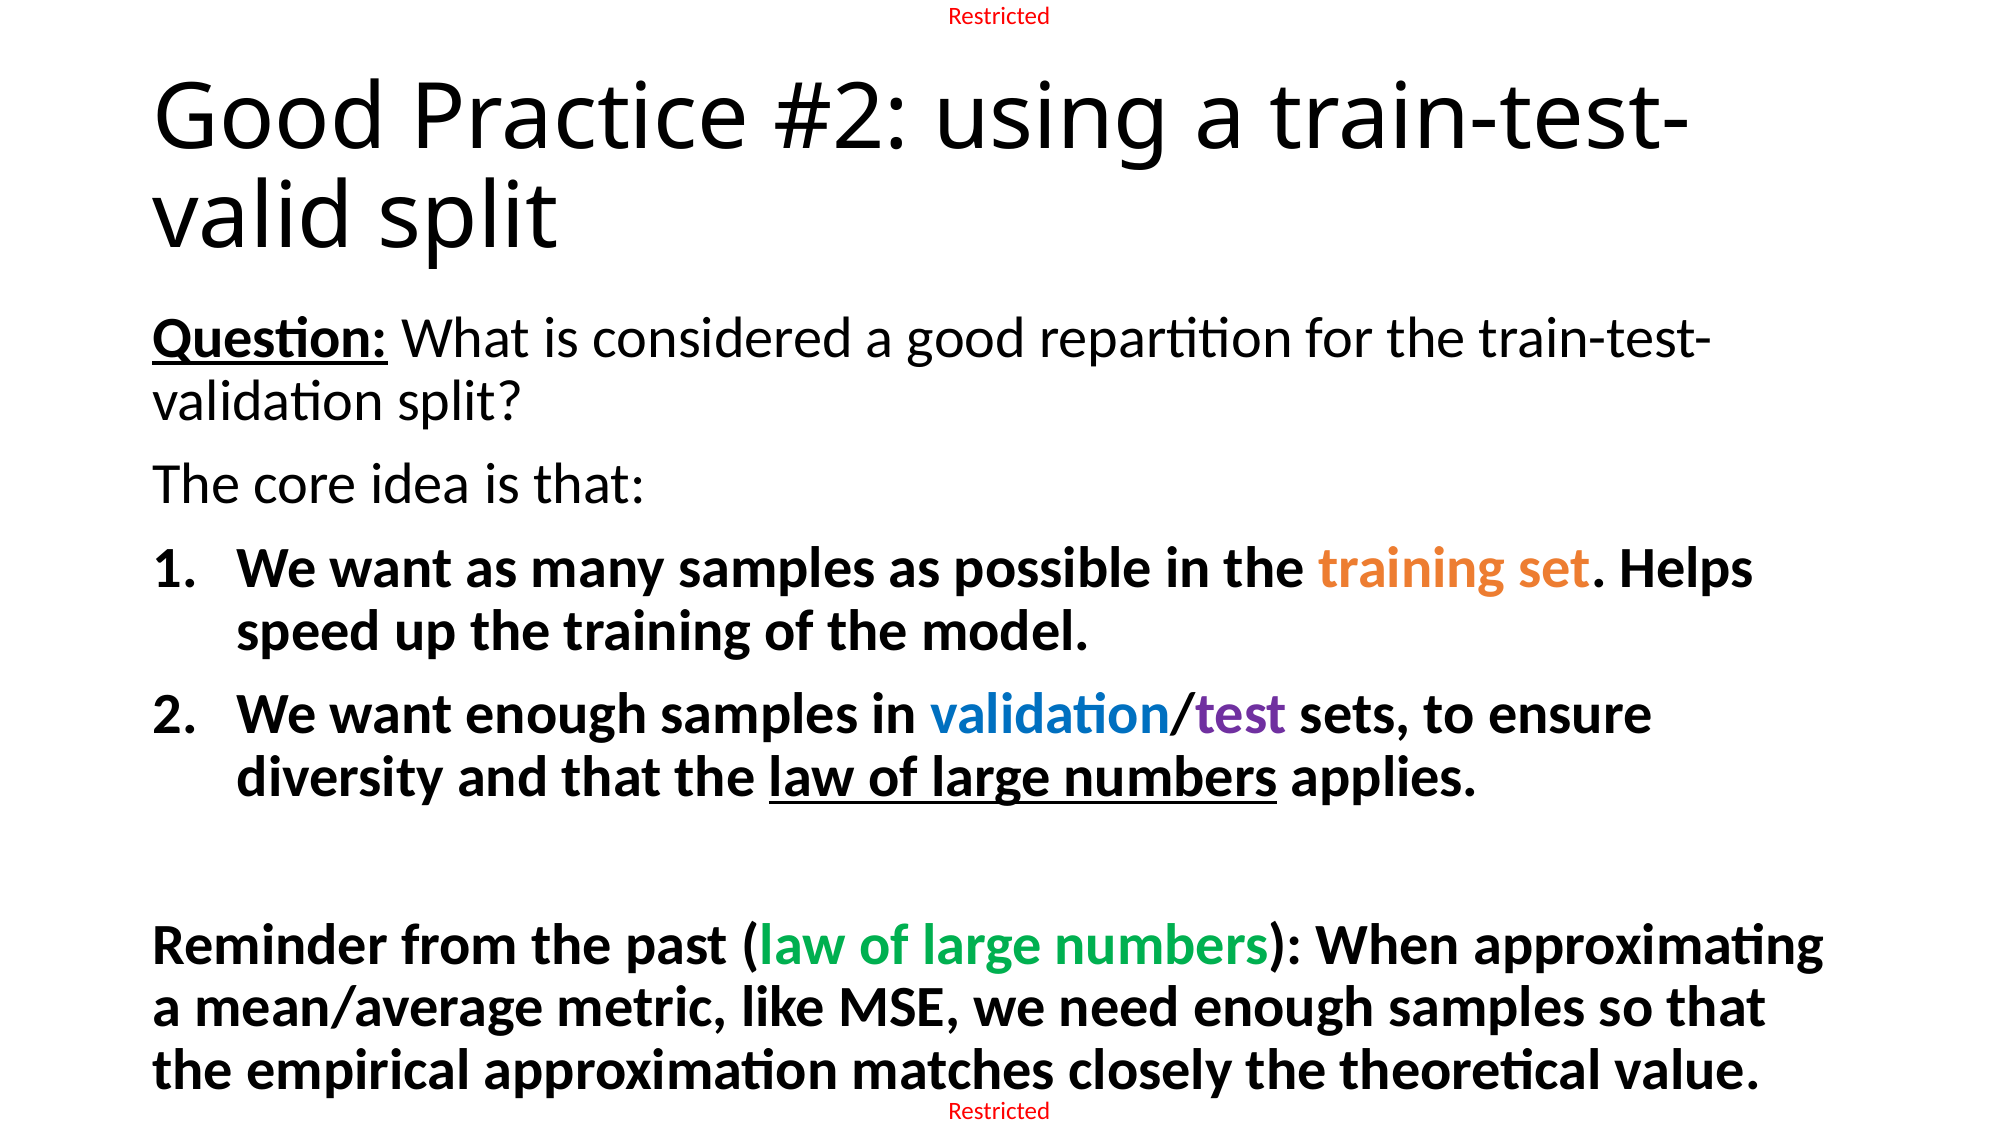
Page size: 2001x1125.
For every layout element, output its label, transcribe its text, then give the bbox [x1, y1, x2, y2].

title Good Practice #2: using a train-test-valid split [137, 59, 1863, 278]
list Question: What is considered a good repartition for the train-test-validation split? The core idea is that: We want as many samples as possible in the training set. Helps speed up the training of the model. We want enough samples in validation/test sets, to ensure diversity and that the law of large numbers applies. Reminder from the past (law of large numbers): When approximating a mean/average metric, like MSE, we need enough samples so that the empirical approximation matches closely the theoretical value. [137, 299, 1863, 1125]
